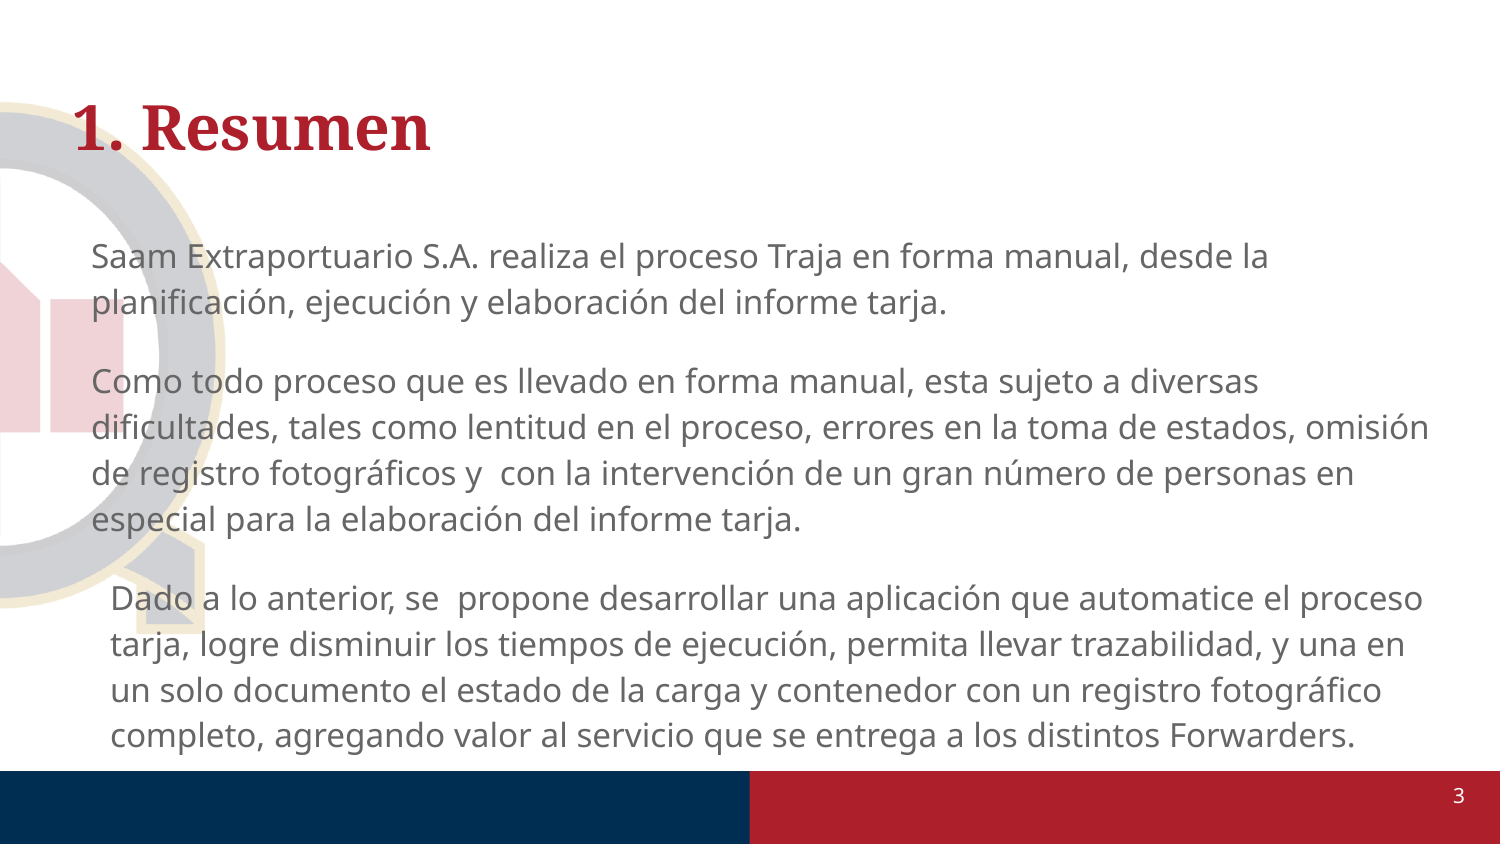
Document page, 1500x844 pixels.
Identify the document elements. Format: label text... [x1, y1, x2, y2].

picture [0, 97, 232, 640]
list [51, 189, 1436, 750]
title Resumen [51, 72, 1449, 167]
slide_number 3 [1389, 764, 1480, 830]
text_box Saam Extraportuario S.A. realiza el proceso Traja en forma manual, desde la planificación, ejecución y elaboración del informe tarja. Como todo proceso que es llevado en forma manual, esta sujeto a diversas dificultades, tales como lentitud en el proceso, errores en la toma de estados, omisión de registro fotográficos y con la intervención de un gran número de personas en especial para la elaboración del informe tarja. Dado a lo anterior, se propone desarrollar una aplicación que automatice el proceso tarja, logre disminuir los tiempos de ejecución, permita llevar trazabilidad, y una en un solo documento el estado de la carga y contenedor con un registro fotográfico completo, agregando valor al servicio que se entrega a los distintos Forwarders. [76, 214, 1461, 775]
picture [0, 771, 1500, 844]
